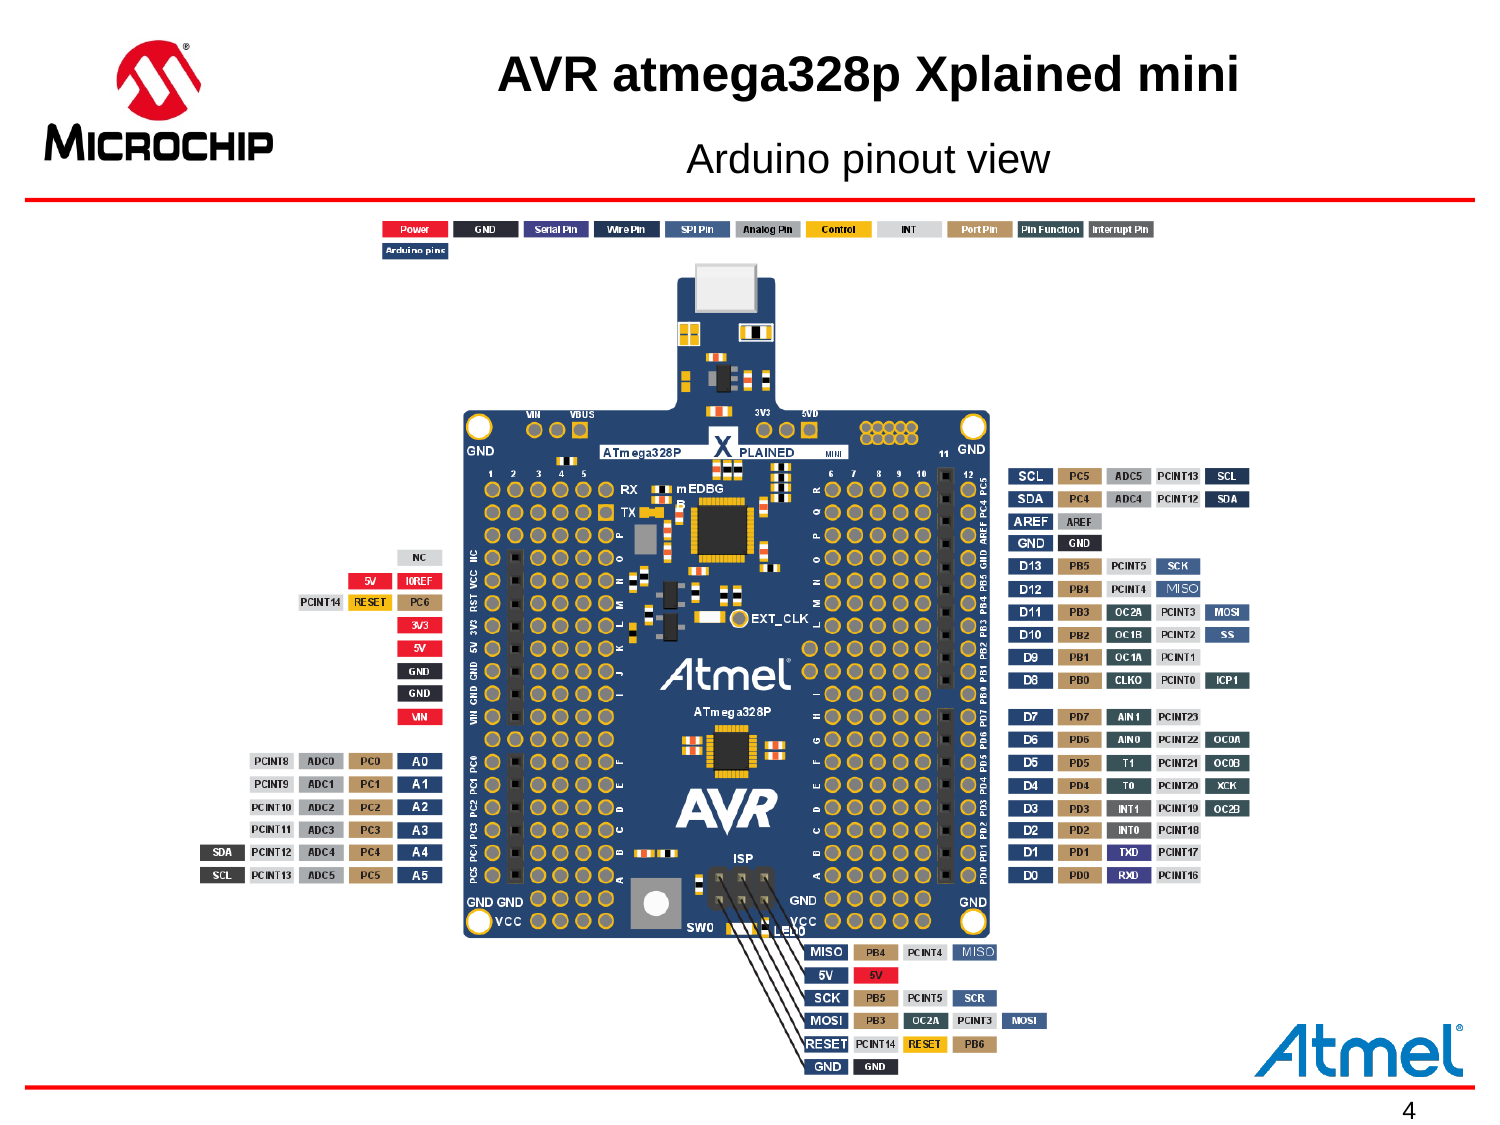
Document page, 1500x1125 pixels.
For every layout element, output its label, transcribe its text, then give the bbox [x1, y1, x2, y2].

list Arduino pinout view [312, 124, 1425, 182]
picture [199, 221, 1251, 1076]
title AVR atmega328p Xplained mini [312, 32, 1425, 124]
picture [1253, 1024, 1463, 1078]
picture [41, 38, 275, 163]
